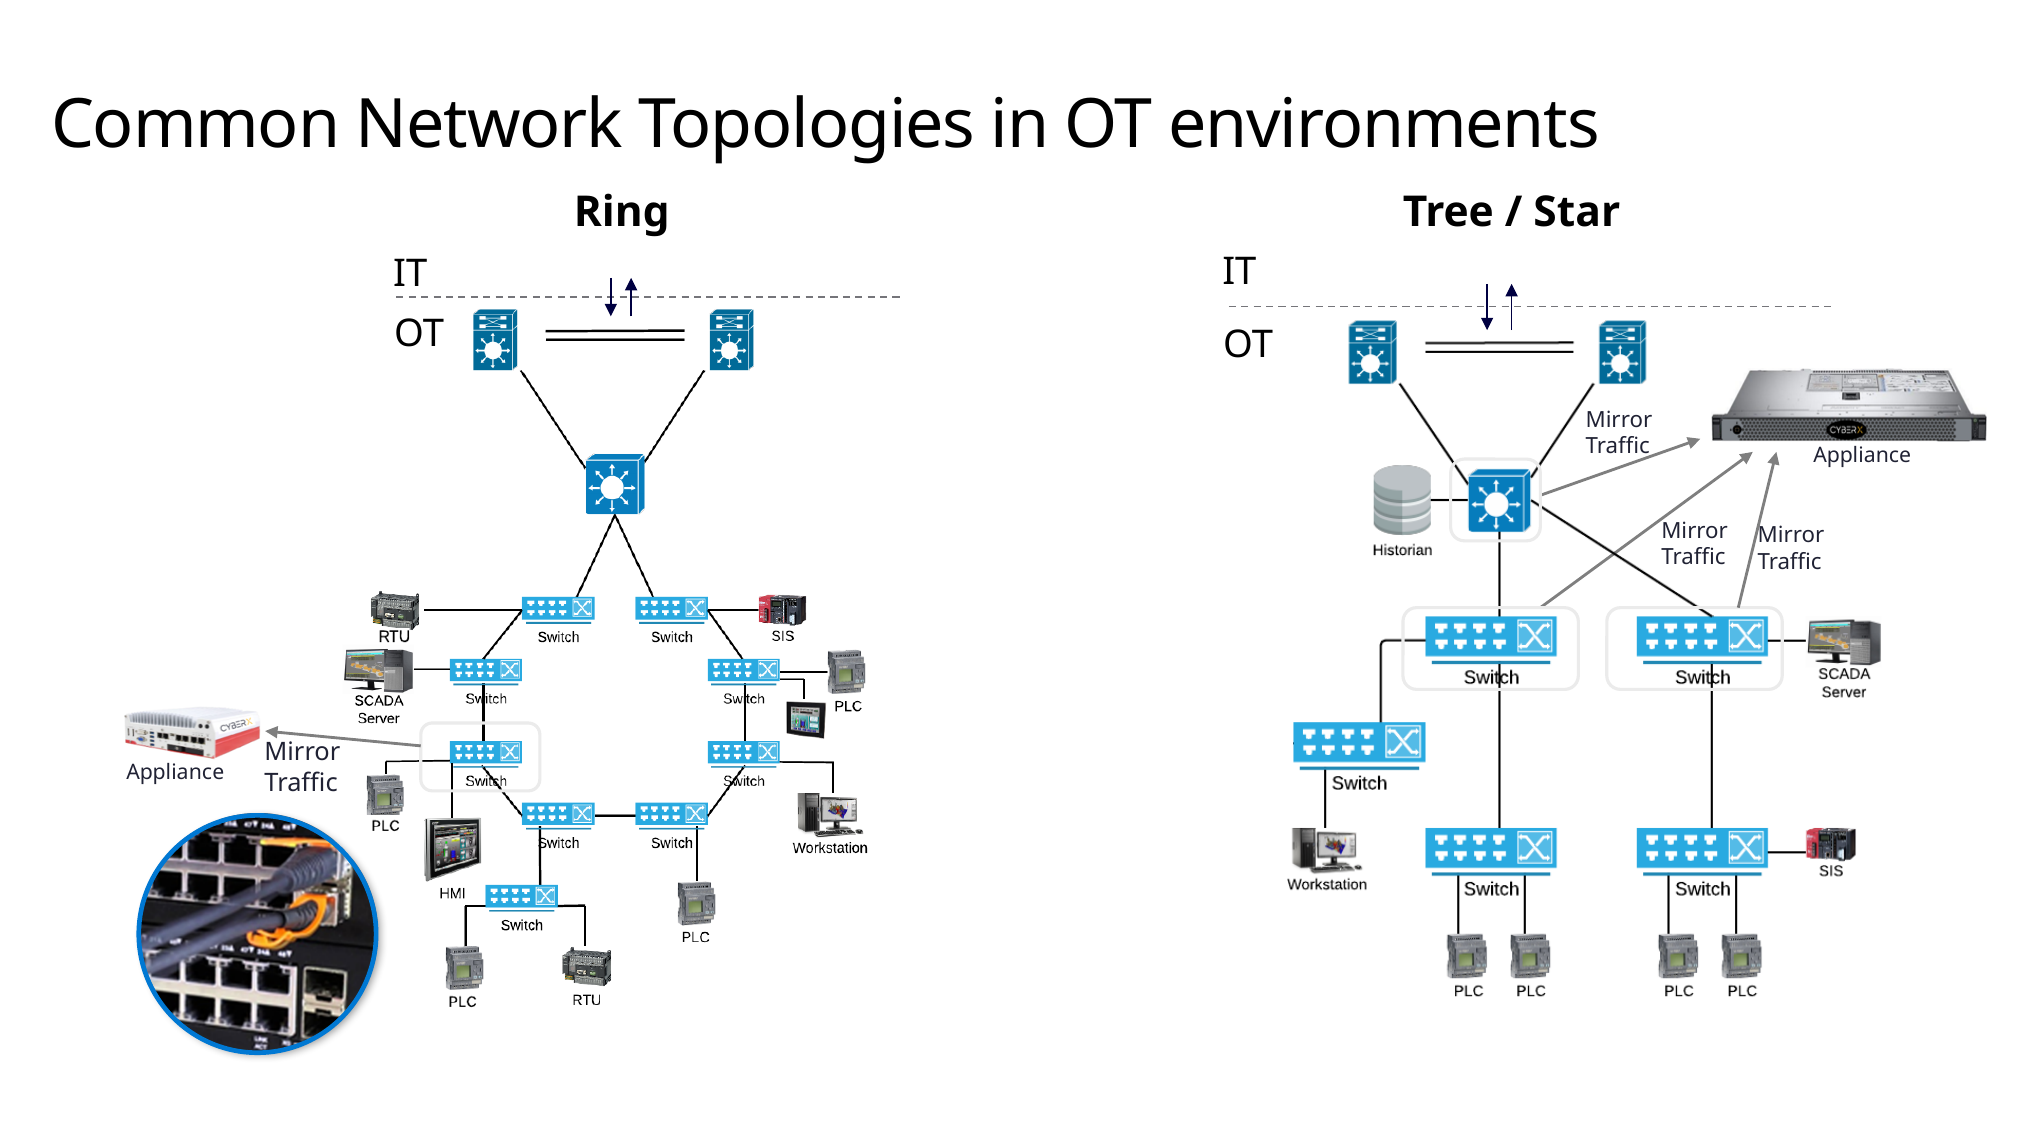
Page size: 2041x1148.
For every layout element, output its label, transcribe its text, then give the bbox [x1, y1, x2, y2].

text_box IT [1207, 238, 1272, 262]
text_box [111, 240, 925, 1053]
title Common Network Topologies in OT environments [51, 73, 1811, 156]
text_box Tree / Star [1402, 183, 1703, 235]
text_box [1135, 262, 1939, 1066]
text_box Ring [573, 183, 701, 235]
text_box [1402, 367, 2024, 690]
